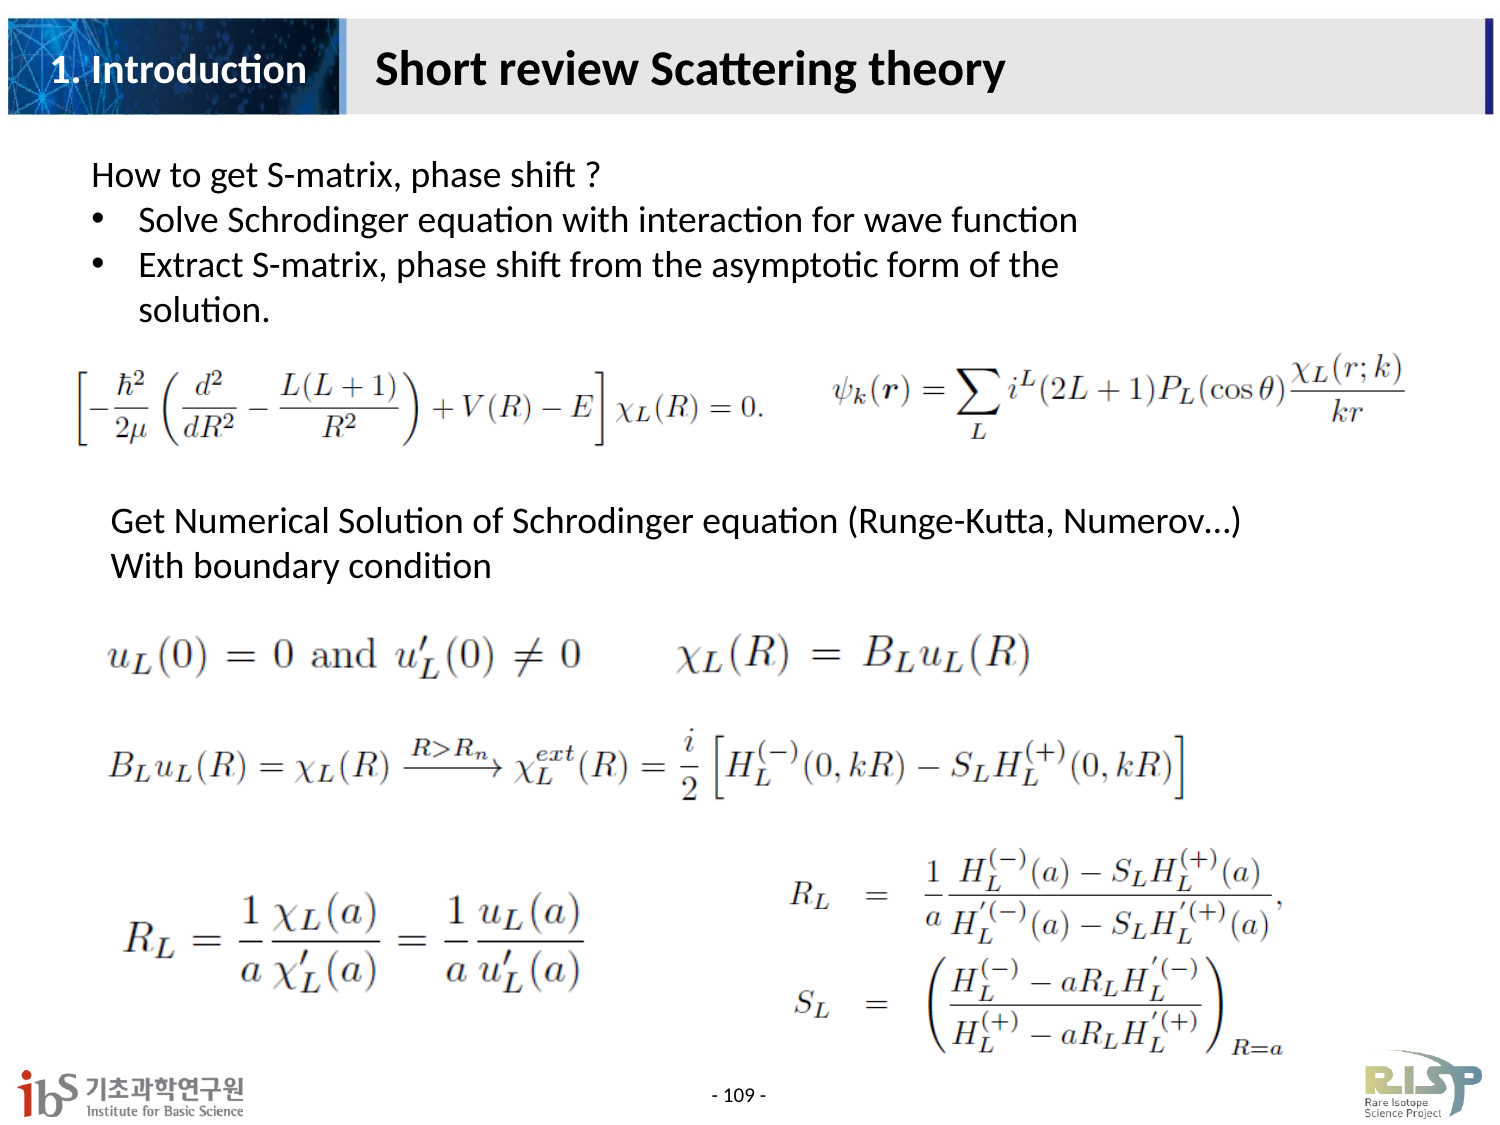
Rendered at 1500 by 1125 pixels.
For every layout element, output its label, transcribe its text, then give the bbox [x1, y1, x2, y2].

picture [95, 714, 1213, 821]
text_box Get Numerical Solution of Schrodinger equation (Runge-Kutta, Numerov…) With boundary condition [95, 488, 1259, 594]
picture [117, 875, 603, 1007]
picture [2, 10, 1500, 130]
picture [60, 345, 776, 460]
picture [91, 619, 585, 690]
picture [1364, 1049, 1482, 1119]
picture [671, 623, 1040, 693]
text_box How to get S-matrix, phase shift ? Solve Schrodinger equation with interaction for wave function Extract S-matrix, phase shift from the asymptotic form of the solution. [76, 142, 1164, 338]
picture [819, 336, 1423, 456]
picture [772, 835, 1303, 1068]
picture [17, 1070, 243, 1117]
